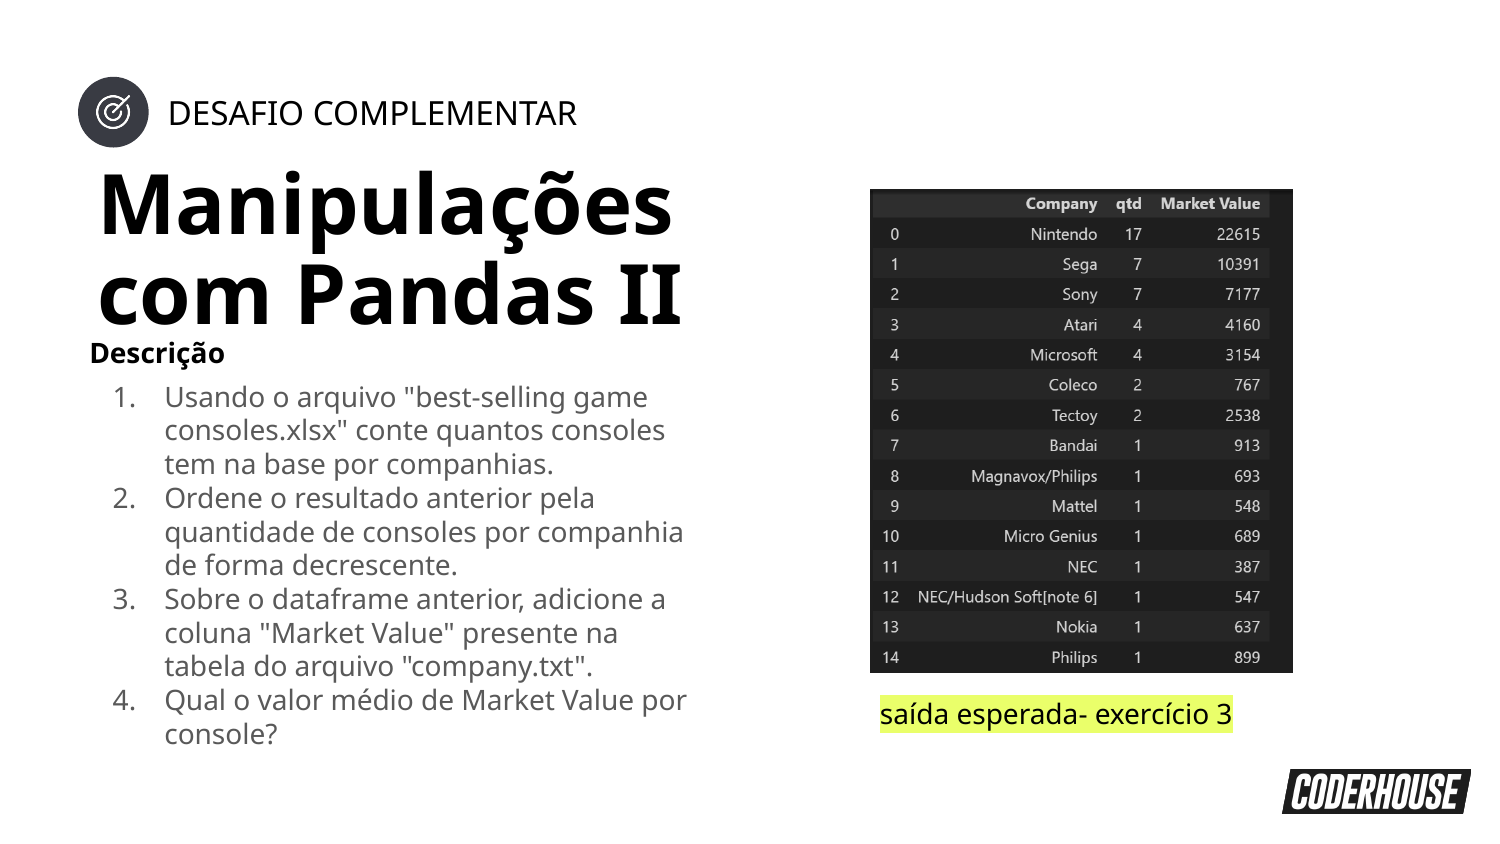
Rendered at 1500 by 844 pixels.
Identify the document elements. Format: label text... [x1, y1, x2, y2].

picture [870, 189, 1293, 673]
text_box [77, 76, 149, 148]
text_box saída esperada- exercício 3 [865, 681, 1358, 746]
picture [1281, 769, 1471, 814]
text_box Manipulações com Pandas II [82, 147, 844, 358]
text_box DESAFIO COMPLEMENTAR [152, 76, 626, 147]
text_box Descrição Usando o arquivo "best-selling game consoles.xlsx" conte quantos consoles tem na base por companhias. Ordene o resultado anterior pela quantidade de consoles por companhia de forma decrescente. Sobre o dataframe anterior, adicione a coluna "Market Value" presente na tabela do arquivo "company.txt". Qual o valor médio de Market Value por console? [74, 320, 704, 765]
